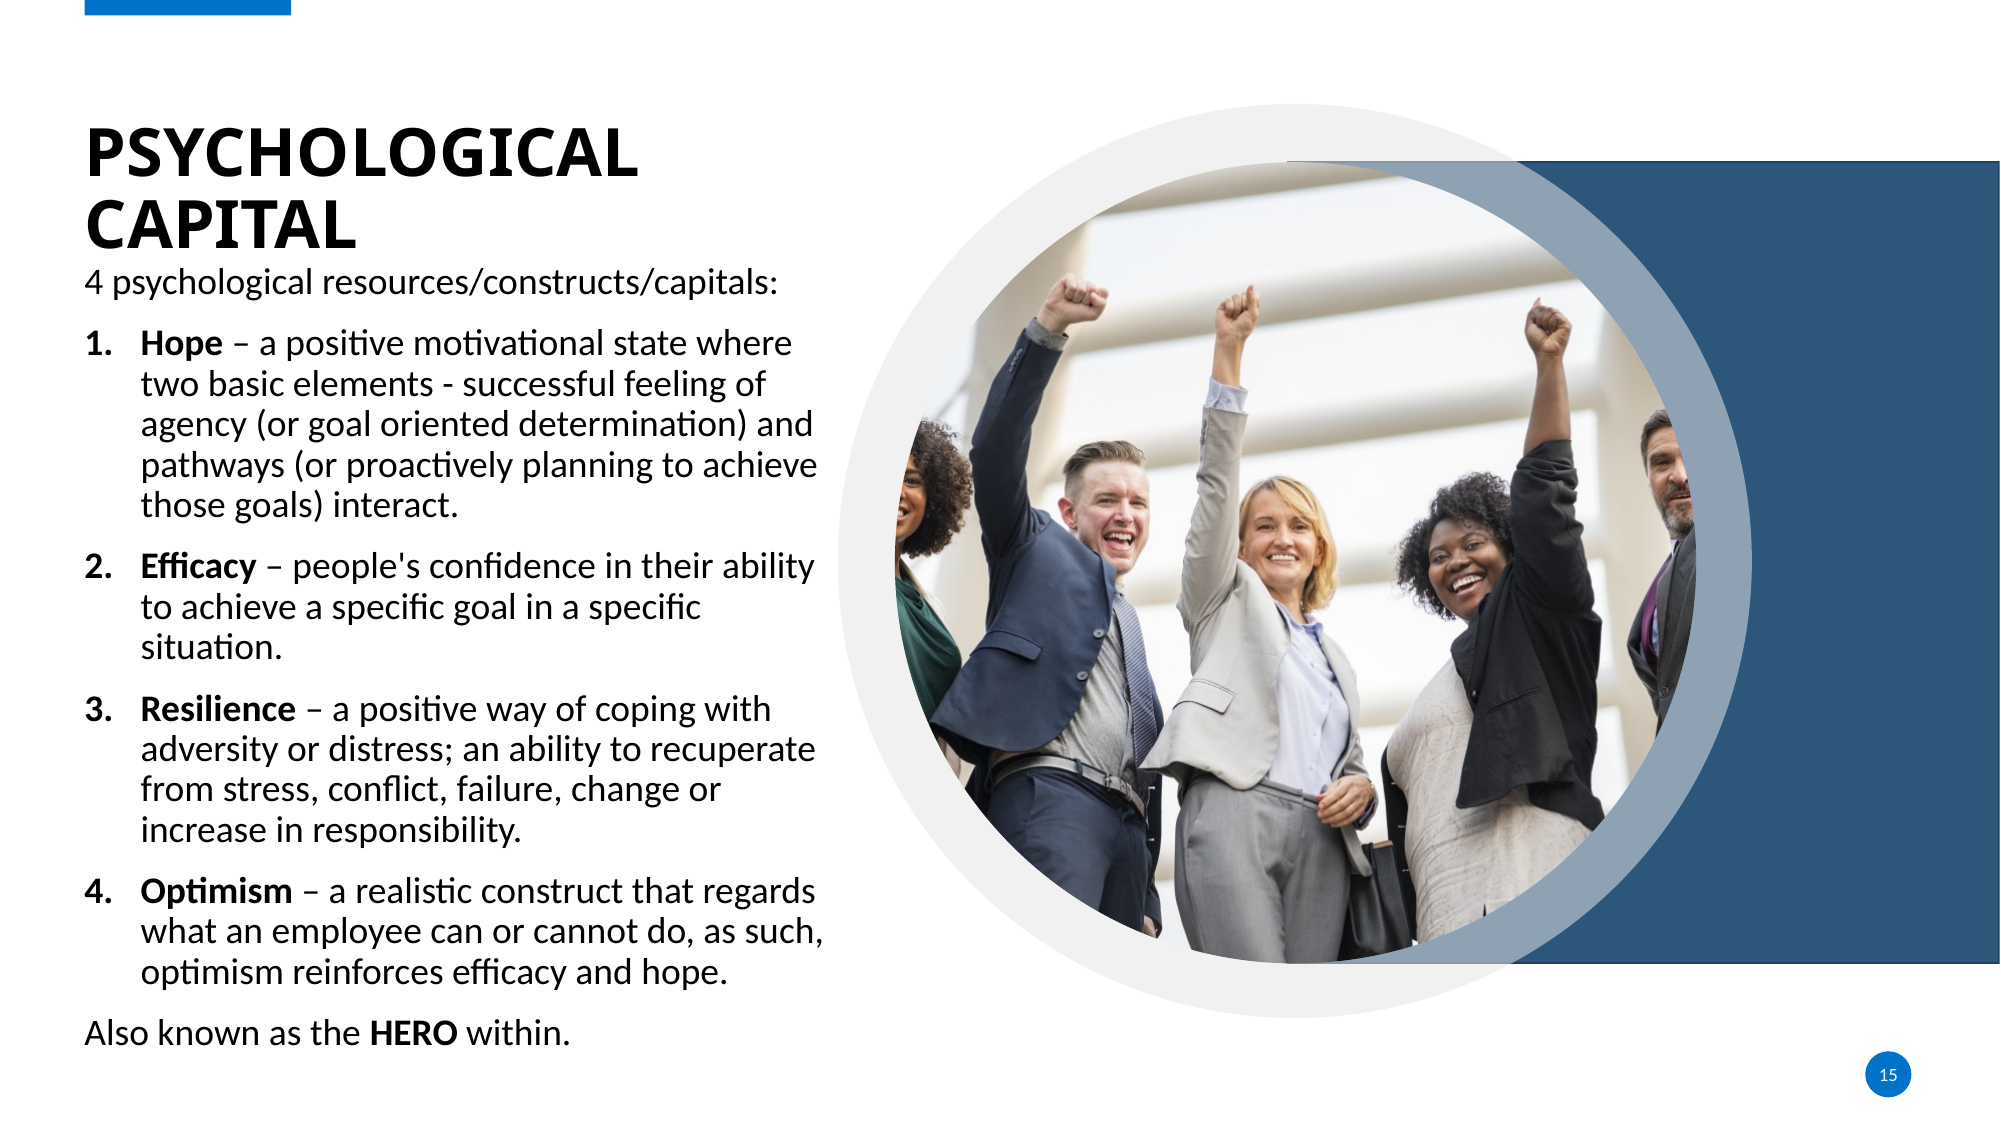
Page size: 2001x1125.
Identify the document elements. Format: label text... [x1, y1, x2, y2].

list 4 psychological resources/constructs/capitals: Hope – a positive motivational state where two basic elements - successful feeling of agency (or goal oriented determination) and pathways (or proactively planning to achieve those goals) interact. Efficacy – people's confidence in their ability to achieve a specific goal in a specific situation. Resilience – a positive way of coping with adversity or distress; an ability to recuperate from stress, conflict, failure, change or increase in responsibility. Optimism – a realistic construct that regards what an employee can or cannot do, as such, optimism reinforces efficacy and hope. Also known as the HERO within. [84, 261, 847, 1064]
slide_number 15 [1864, 1059, 1913, 1090]
title psychological Capital [84, 81, 895, 300]
text_box [42, 1004, 314, 1113]
picture [894, 162, 1697, 964]
